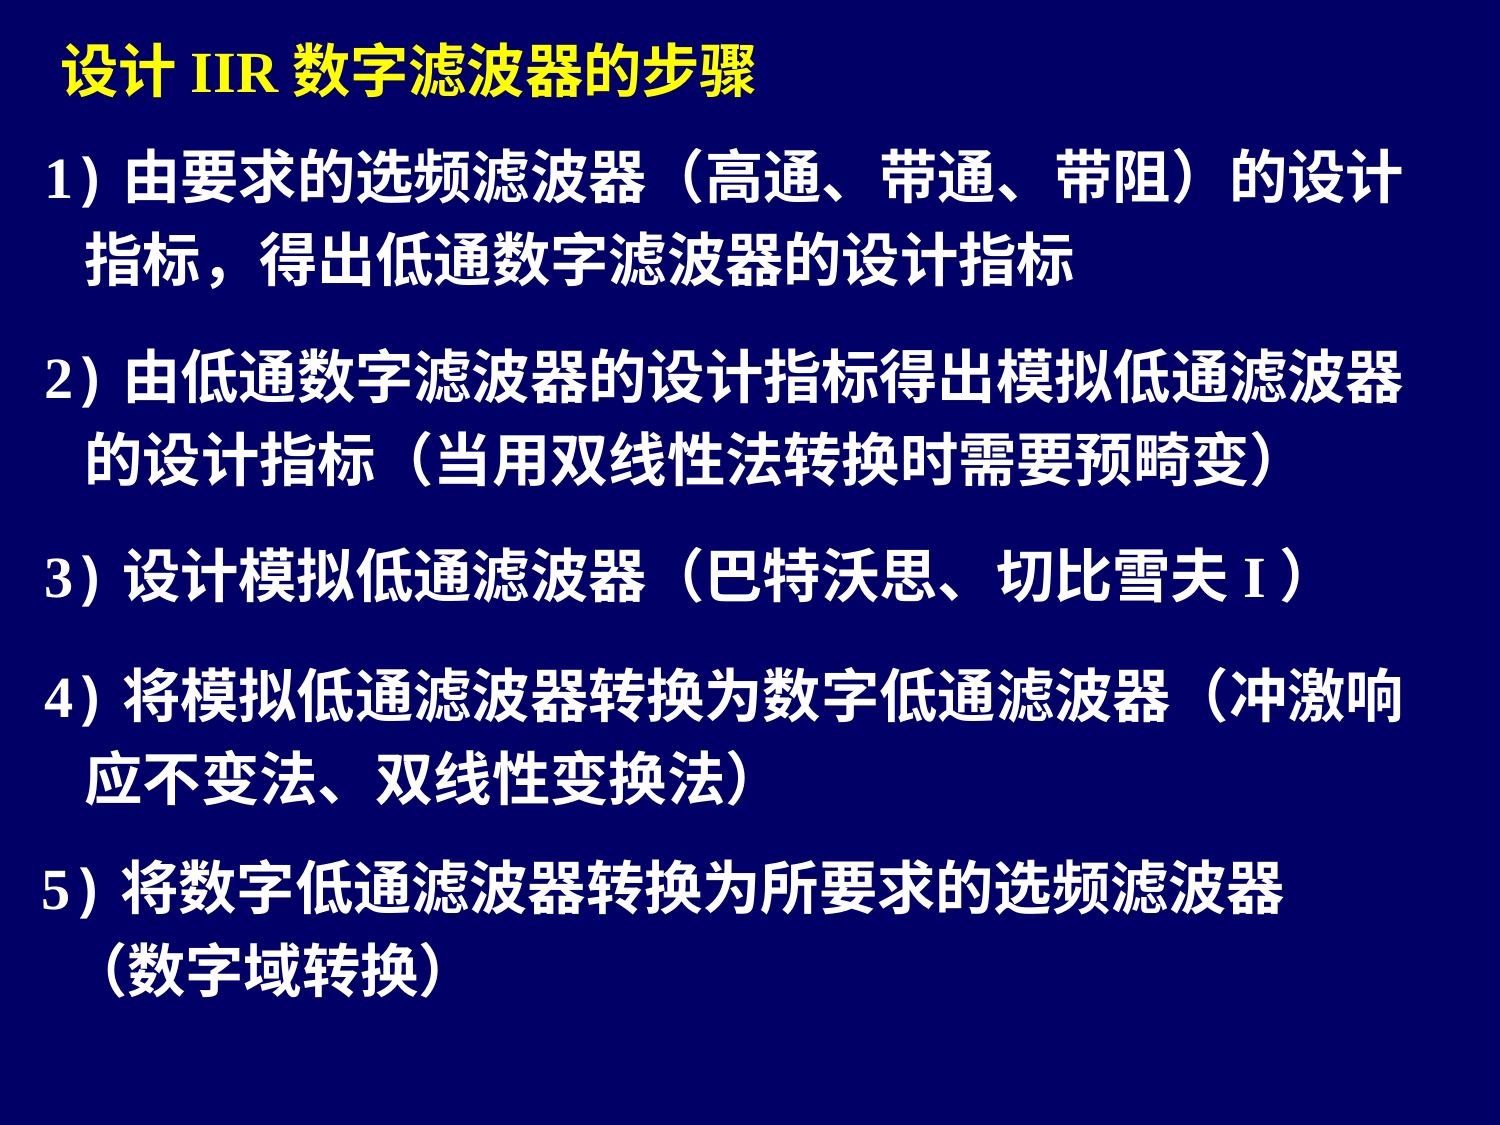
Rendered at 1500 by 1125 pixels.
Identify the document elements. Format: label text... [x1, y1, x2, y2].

text_box 2)由低通数字滤波器的设计指标得出模拟低通滤波器 的设计指标（当用双线性法转换时需要预畸变） [29, 326, 1424, 501]
text_box 5)将数字低通滤波器转换为所要求的选频滤波器 （数字域转换） [27, 836, 1436, 1012]
text_box 3)设计模拟低通滤波器（巴特沃思、切比雪夫I） [29, 531, 1400, 617]
text_box 1)由要求的选频滤波器（高通、带通、带阻）的设计 指标，得出低通数字滤波器的设计指标 [29, 125, 1424, 300]
text_box 4)将模拟低通滤波器转换为数字低通滤波器（冲激响 应不变法、双线性变换法） [29, 645, 1447, 820]
text_box 设计IIR数字滤波器的步骤 [45, 26, 833, 111]
